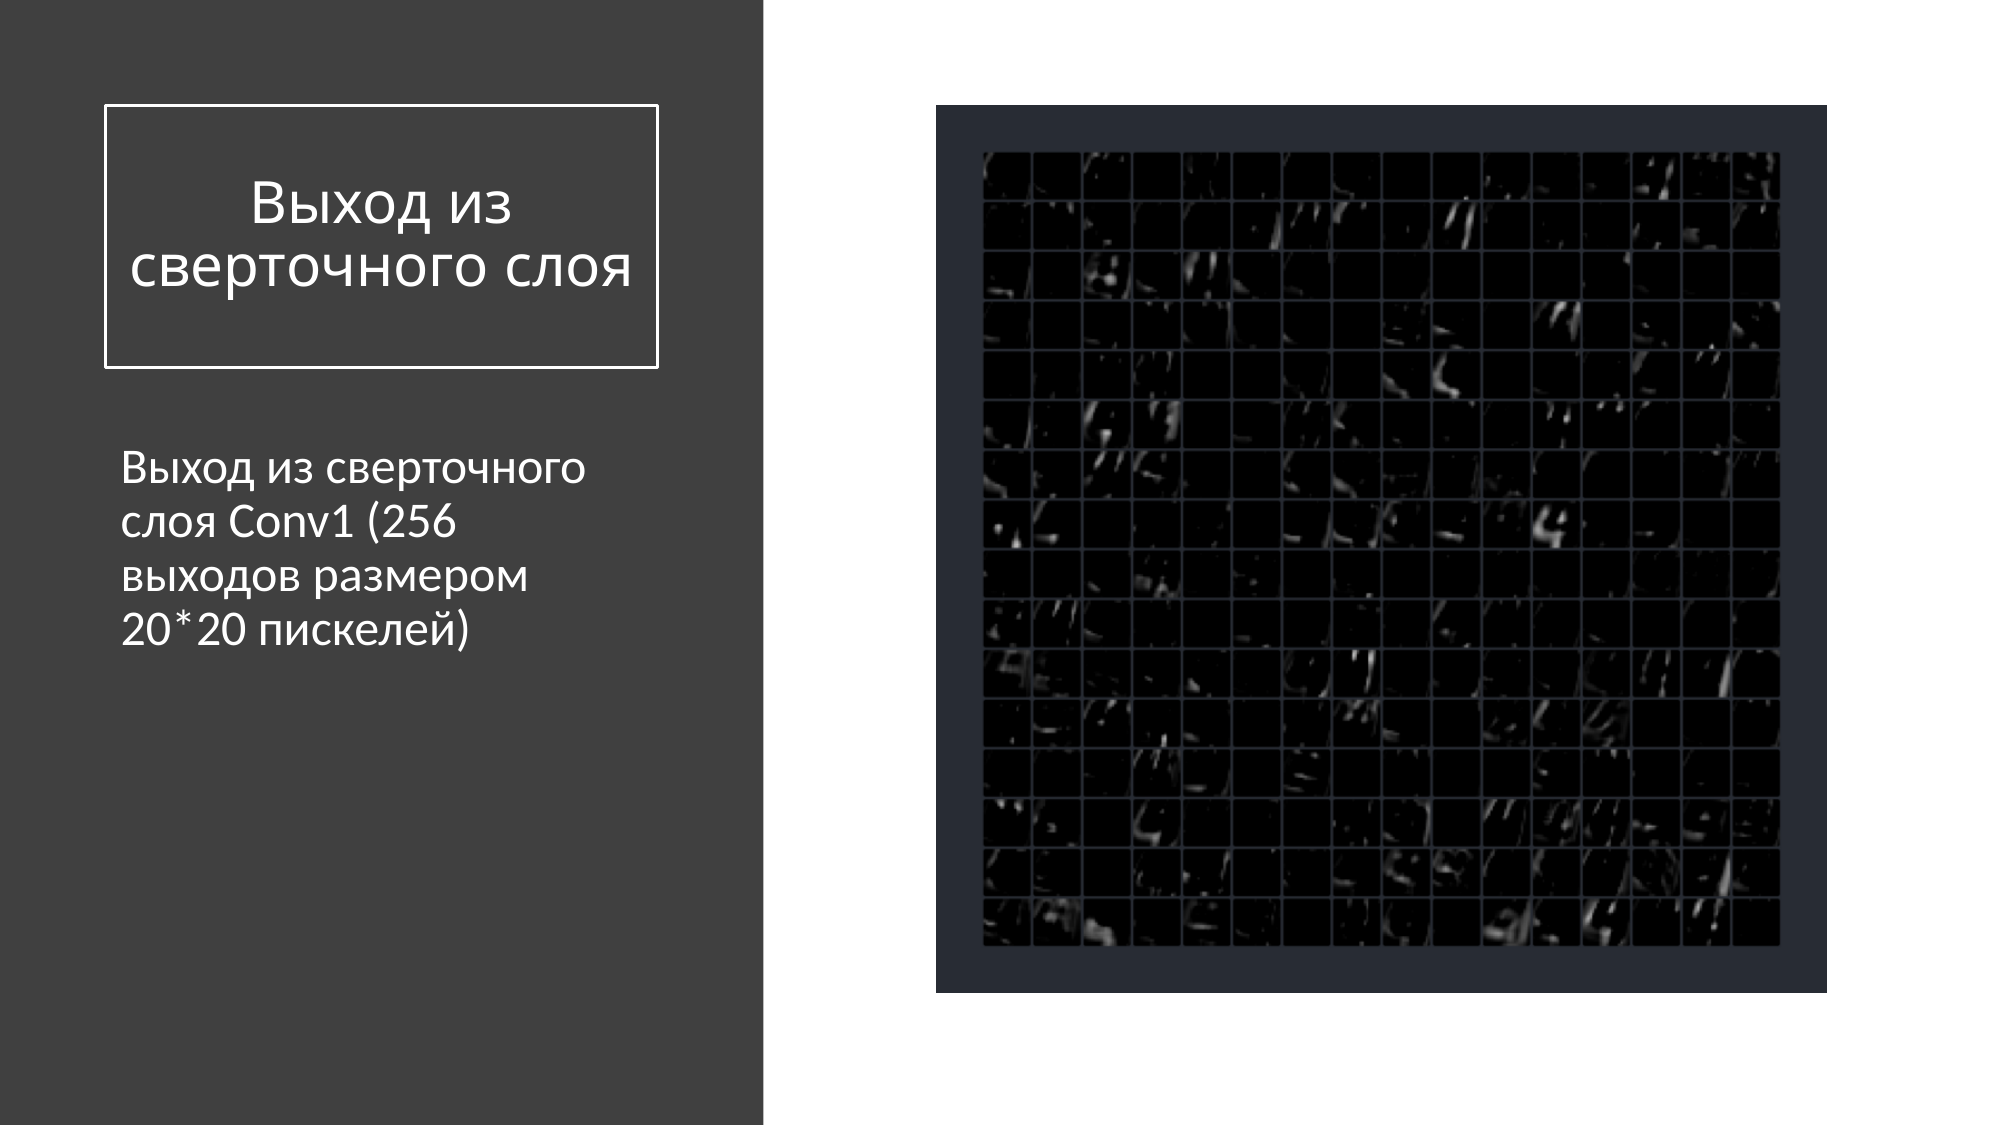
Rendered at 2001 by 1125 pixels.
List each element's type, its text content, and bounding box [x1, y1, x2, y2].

text_box [0, 0, 764, 1125]
picture [936, 105, 1827, 993]
list Выход из сверточного слоя Conv1 (256 выходов размером 20*20 пискелей) [105, 432, 658, 994]
title Выход из сверточного слоя [105, 105, 658, 368]
